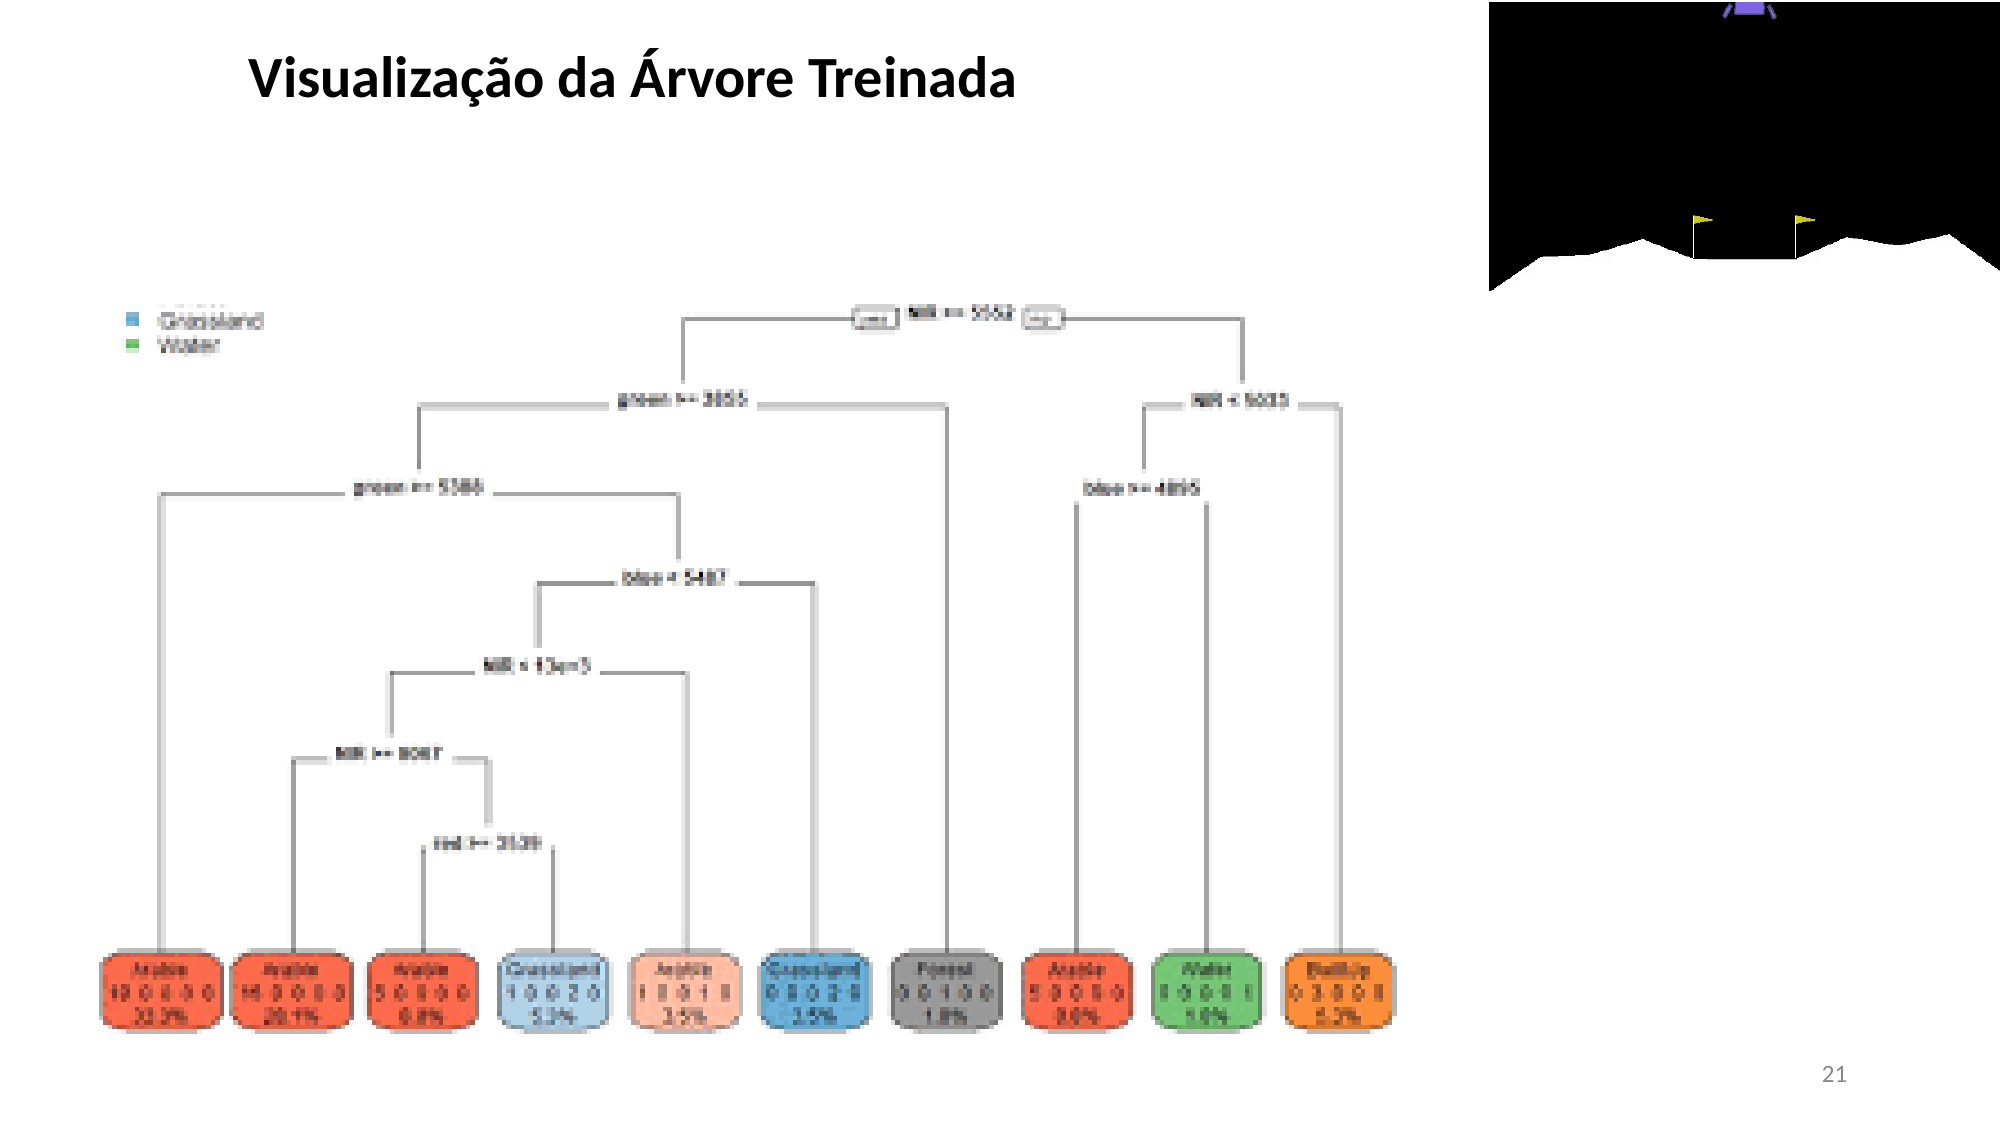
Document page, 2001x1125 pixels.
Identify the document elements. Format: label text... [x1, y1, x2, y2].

picture [67, 304, 1433, 1043]
text_box Visualização da Árvore Treinada [233, 31, 1136, 117]
picture [1489, 1, 2000, 343]
slide_number 21 [1412, 1042, 1863, 1103]
